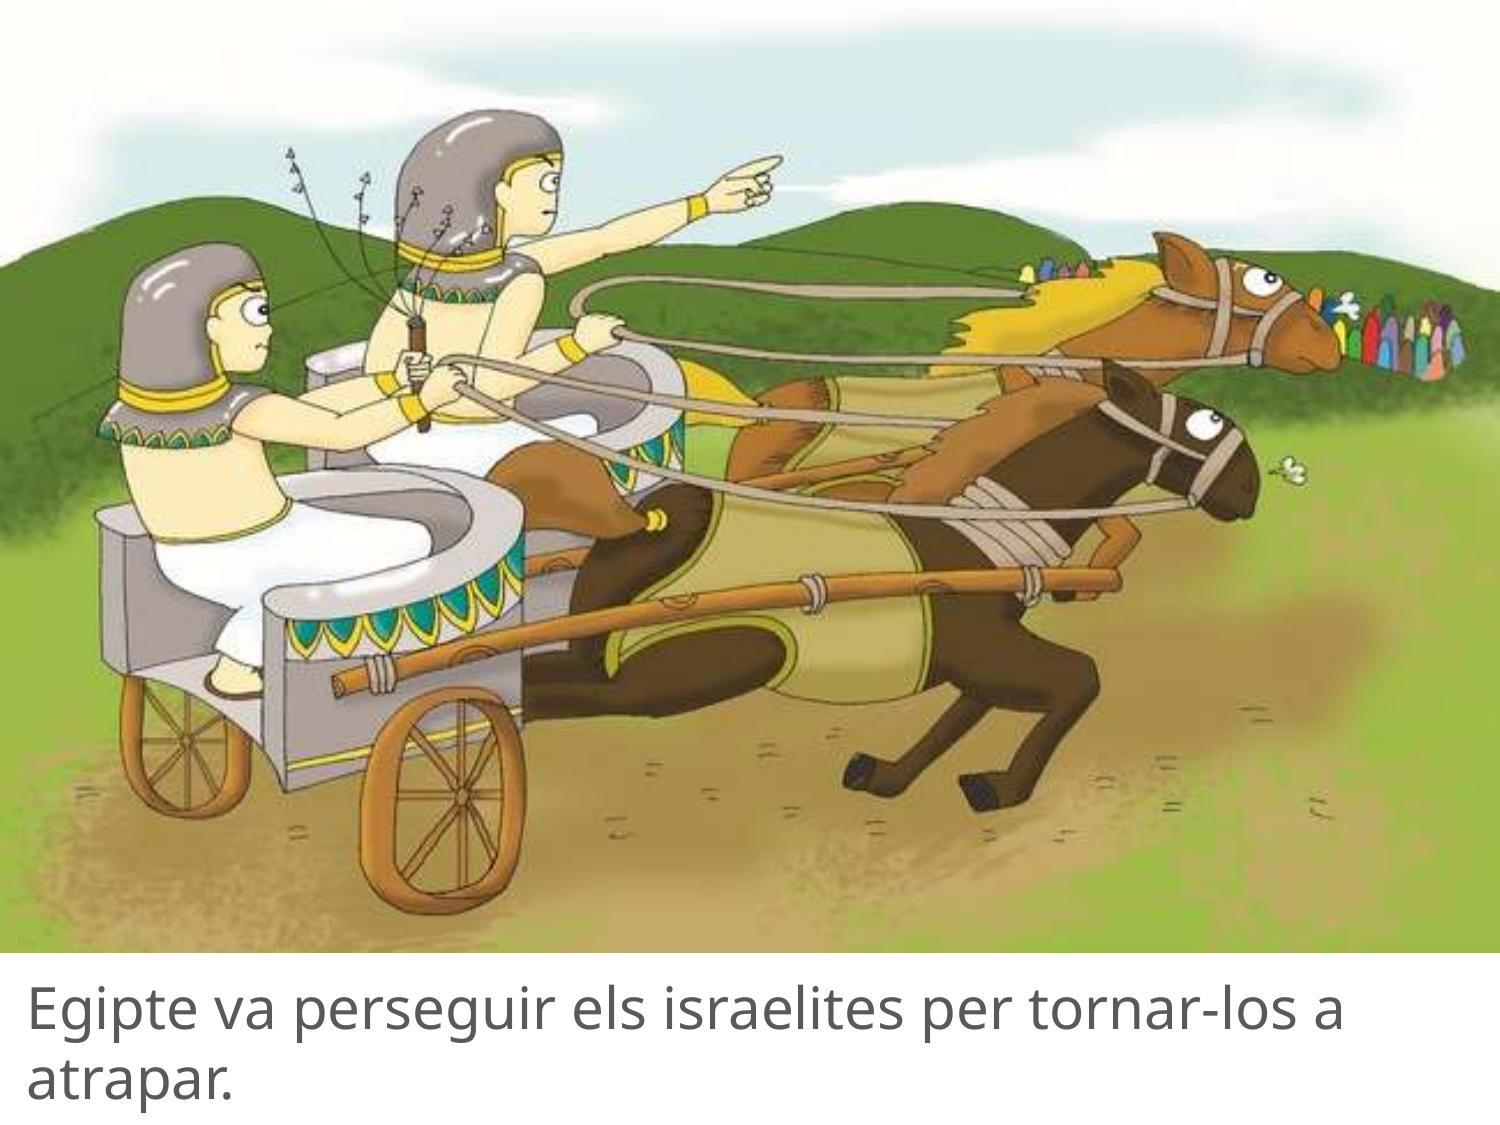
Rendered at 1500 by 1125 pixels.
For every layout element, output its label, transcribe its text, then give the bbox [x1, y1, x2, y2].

text_box Egipte va perseguir els israelites per tornar-los a atrapar. [11, 964, 1483, 1119]
picture [0, 0, 1500, 953]
